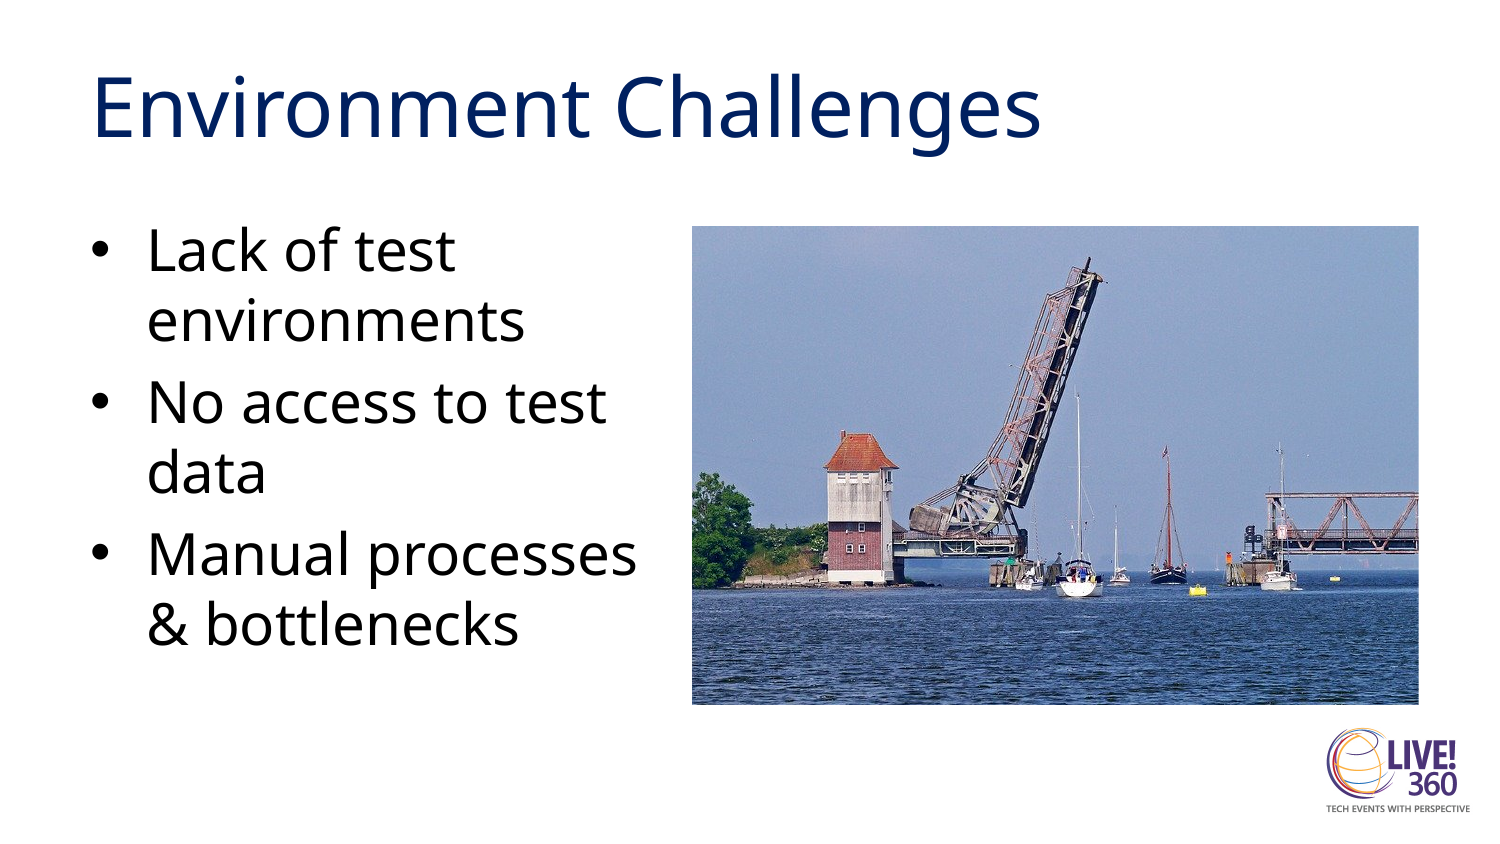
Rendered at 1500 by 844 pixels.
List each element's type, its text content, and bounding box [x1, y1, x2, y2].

list Lack of test environments No access to test data Manual processes & bottlenecks [74, 205, 655, 763]
title Environment Challenges [74, 33, 1426, 175]
picture [0, 0, 1500, 844]
